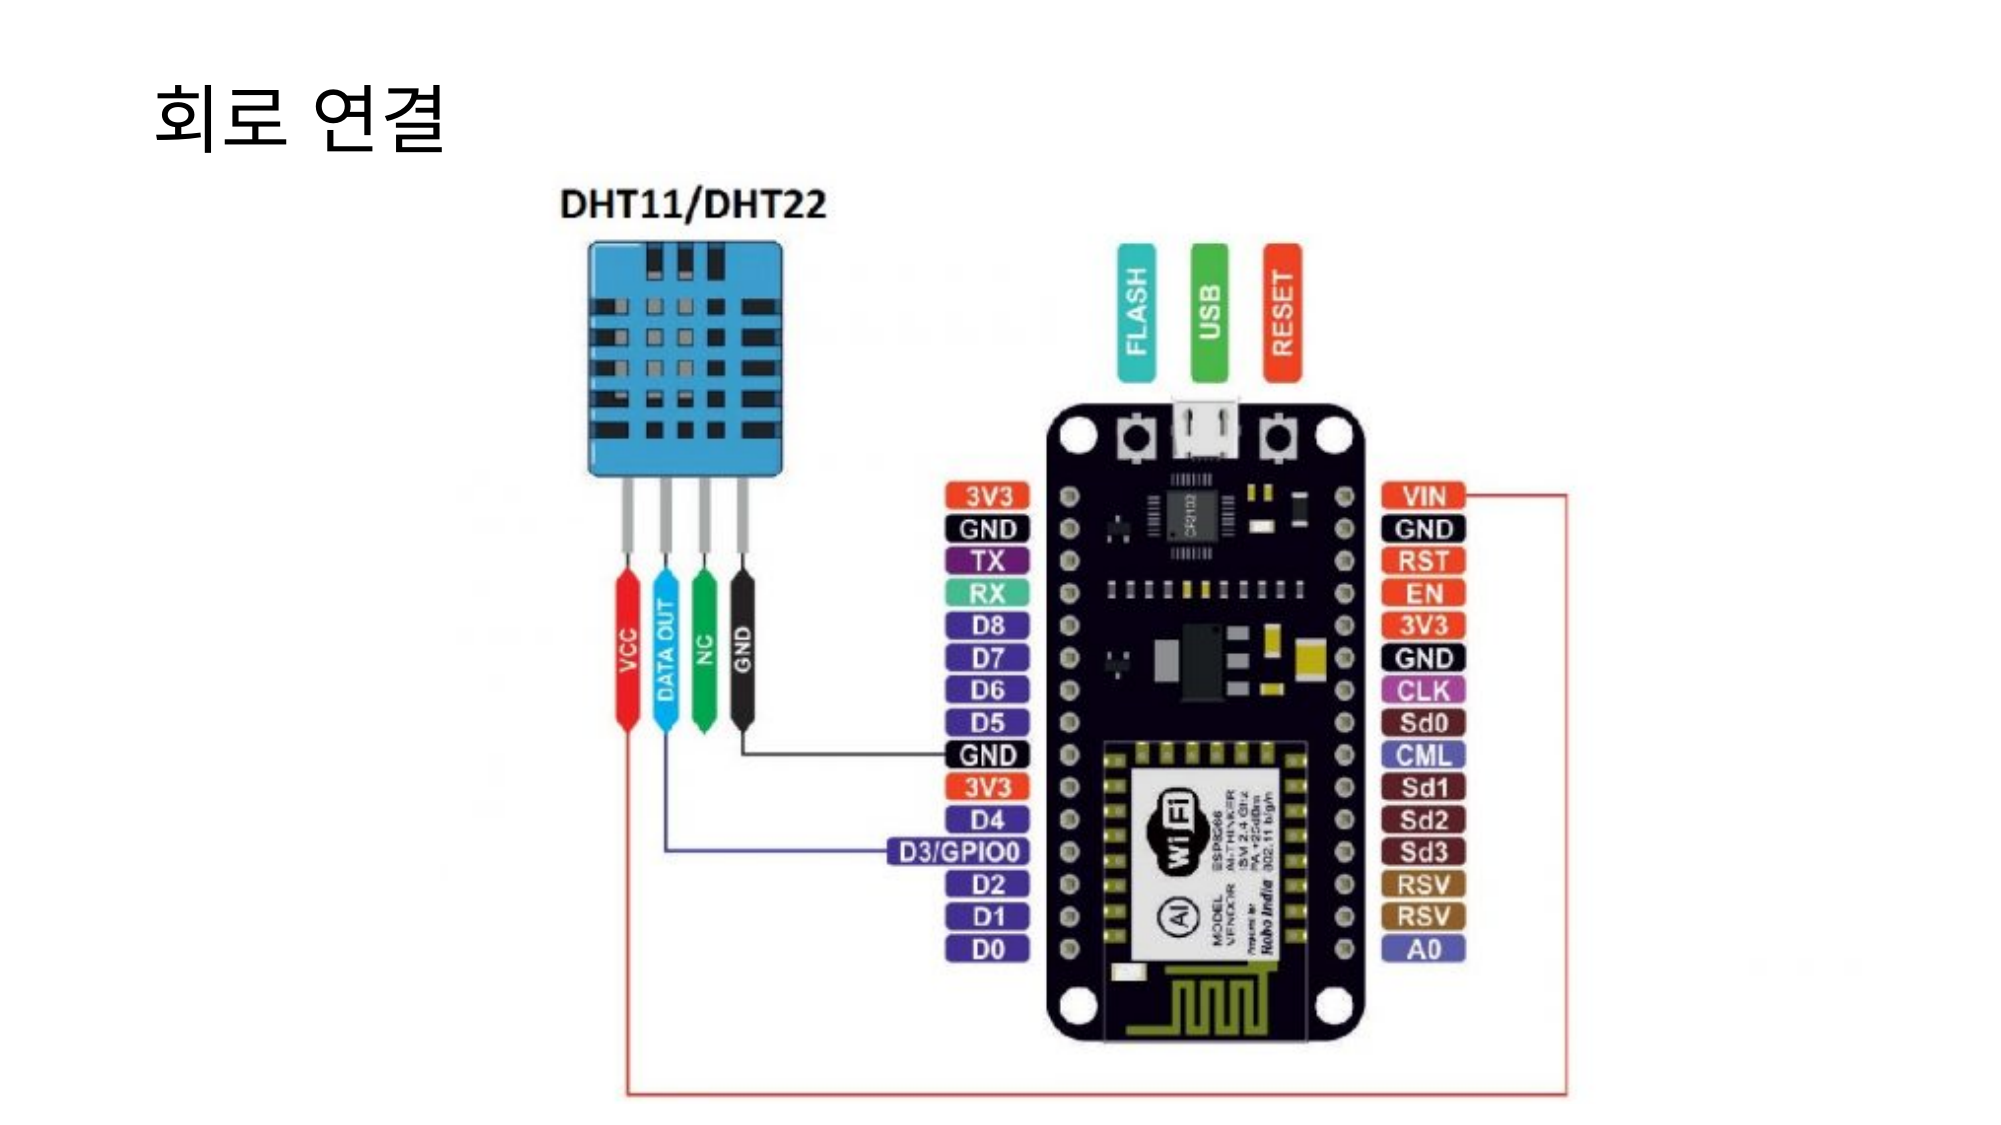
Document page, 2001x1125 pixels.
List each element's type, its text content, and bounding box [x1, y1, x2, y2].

picture [363, 171, 1863, 1104]
title 회로 연결 [137, 59, 1863, 187]
